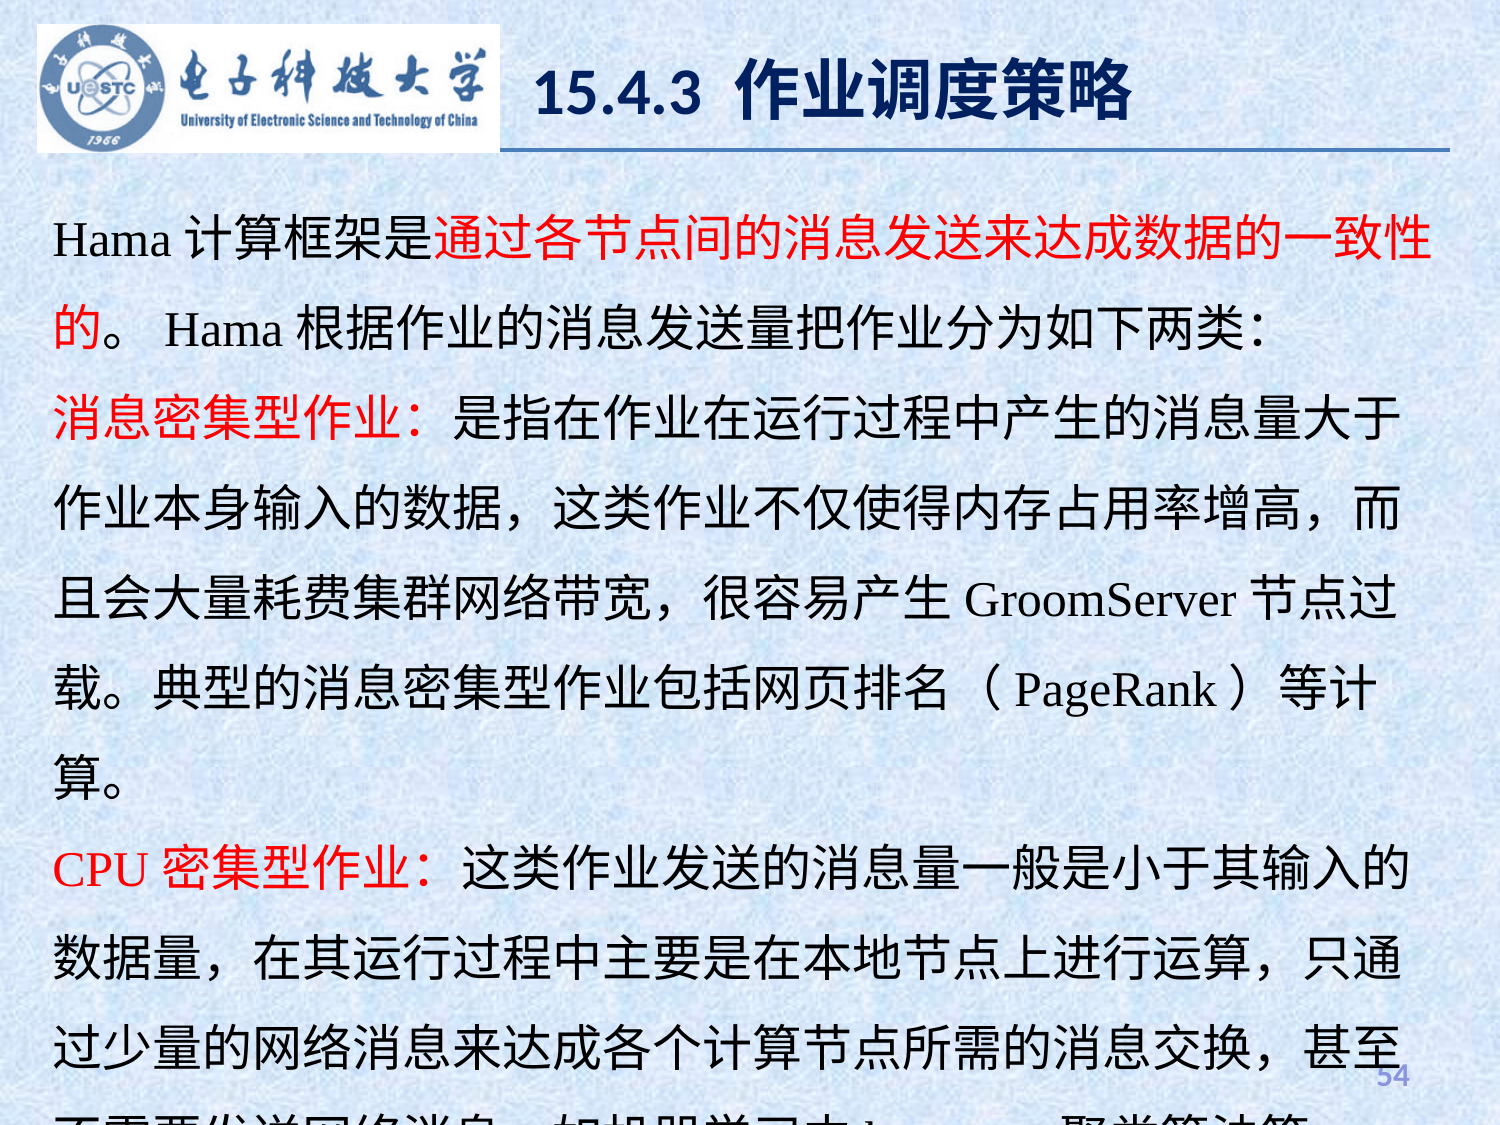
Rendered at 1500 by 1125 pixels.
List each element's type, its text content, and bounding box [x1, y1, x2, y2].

text_box 15.4.3 作业调度策略 [517, 40, 1430, 136]
text_box Hama计算框架是通过各节点间的消息发送来达成数据的一致性的。Hama根据作业的消息发送量把作业分为如下两类： 消息密集型作业：是指在作业在运行过程中产生的消息量大于作业本身输入的数据，这类作业不仅使得内存占用率增高，而且会大量耗费集群网络带宽，很容易产生GroomServer节点过载。典型的消息密集型作业包括网页排名（PageRank）等计算。 CPU密集型作业：这类作业发送的消息量一般是小于其输入的数据量，在其运行过程中主要是在本地节点上进行运算，只通过少量的网络消息来达成各个计算节点所需的消息交换，甚至不需要发送网络消息。如机器学习中k-meams聚类算法等。 [37, 168, 1450, 1125]
picture [0, 0, 1500, 1125]
